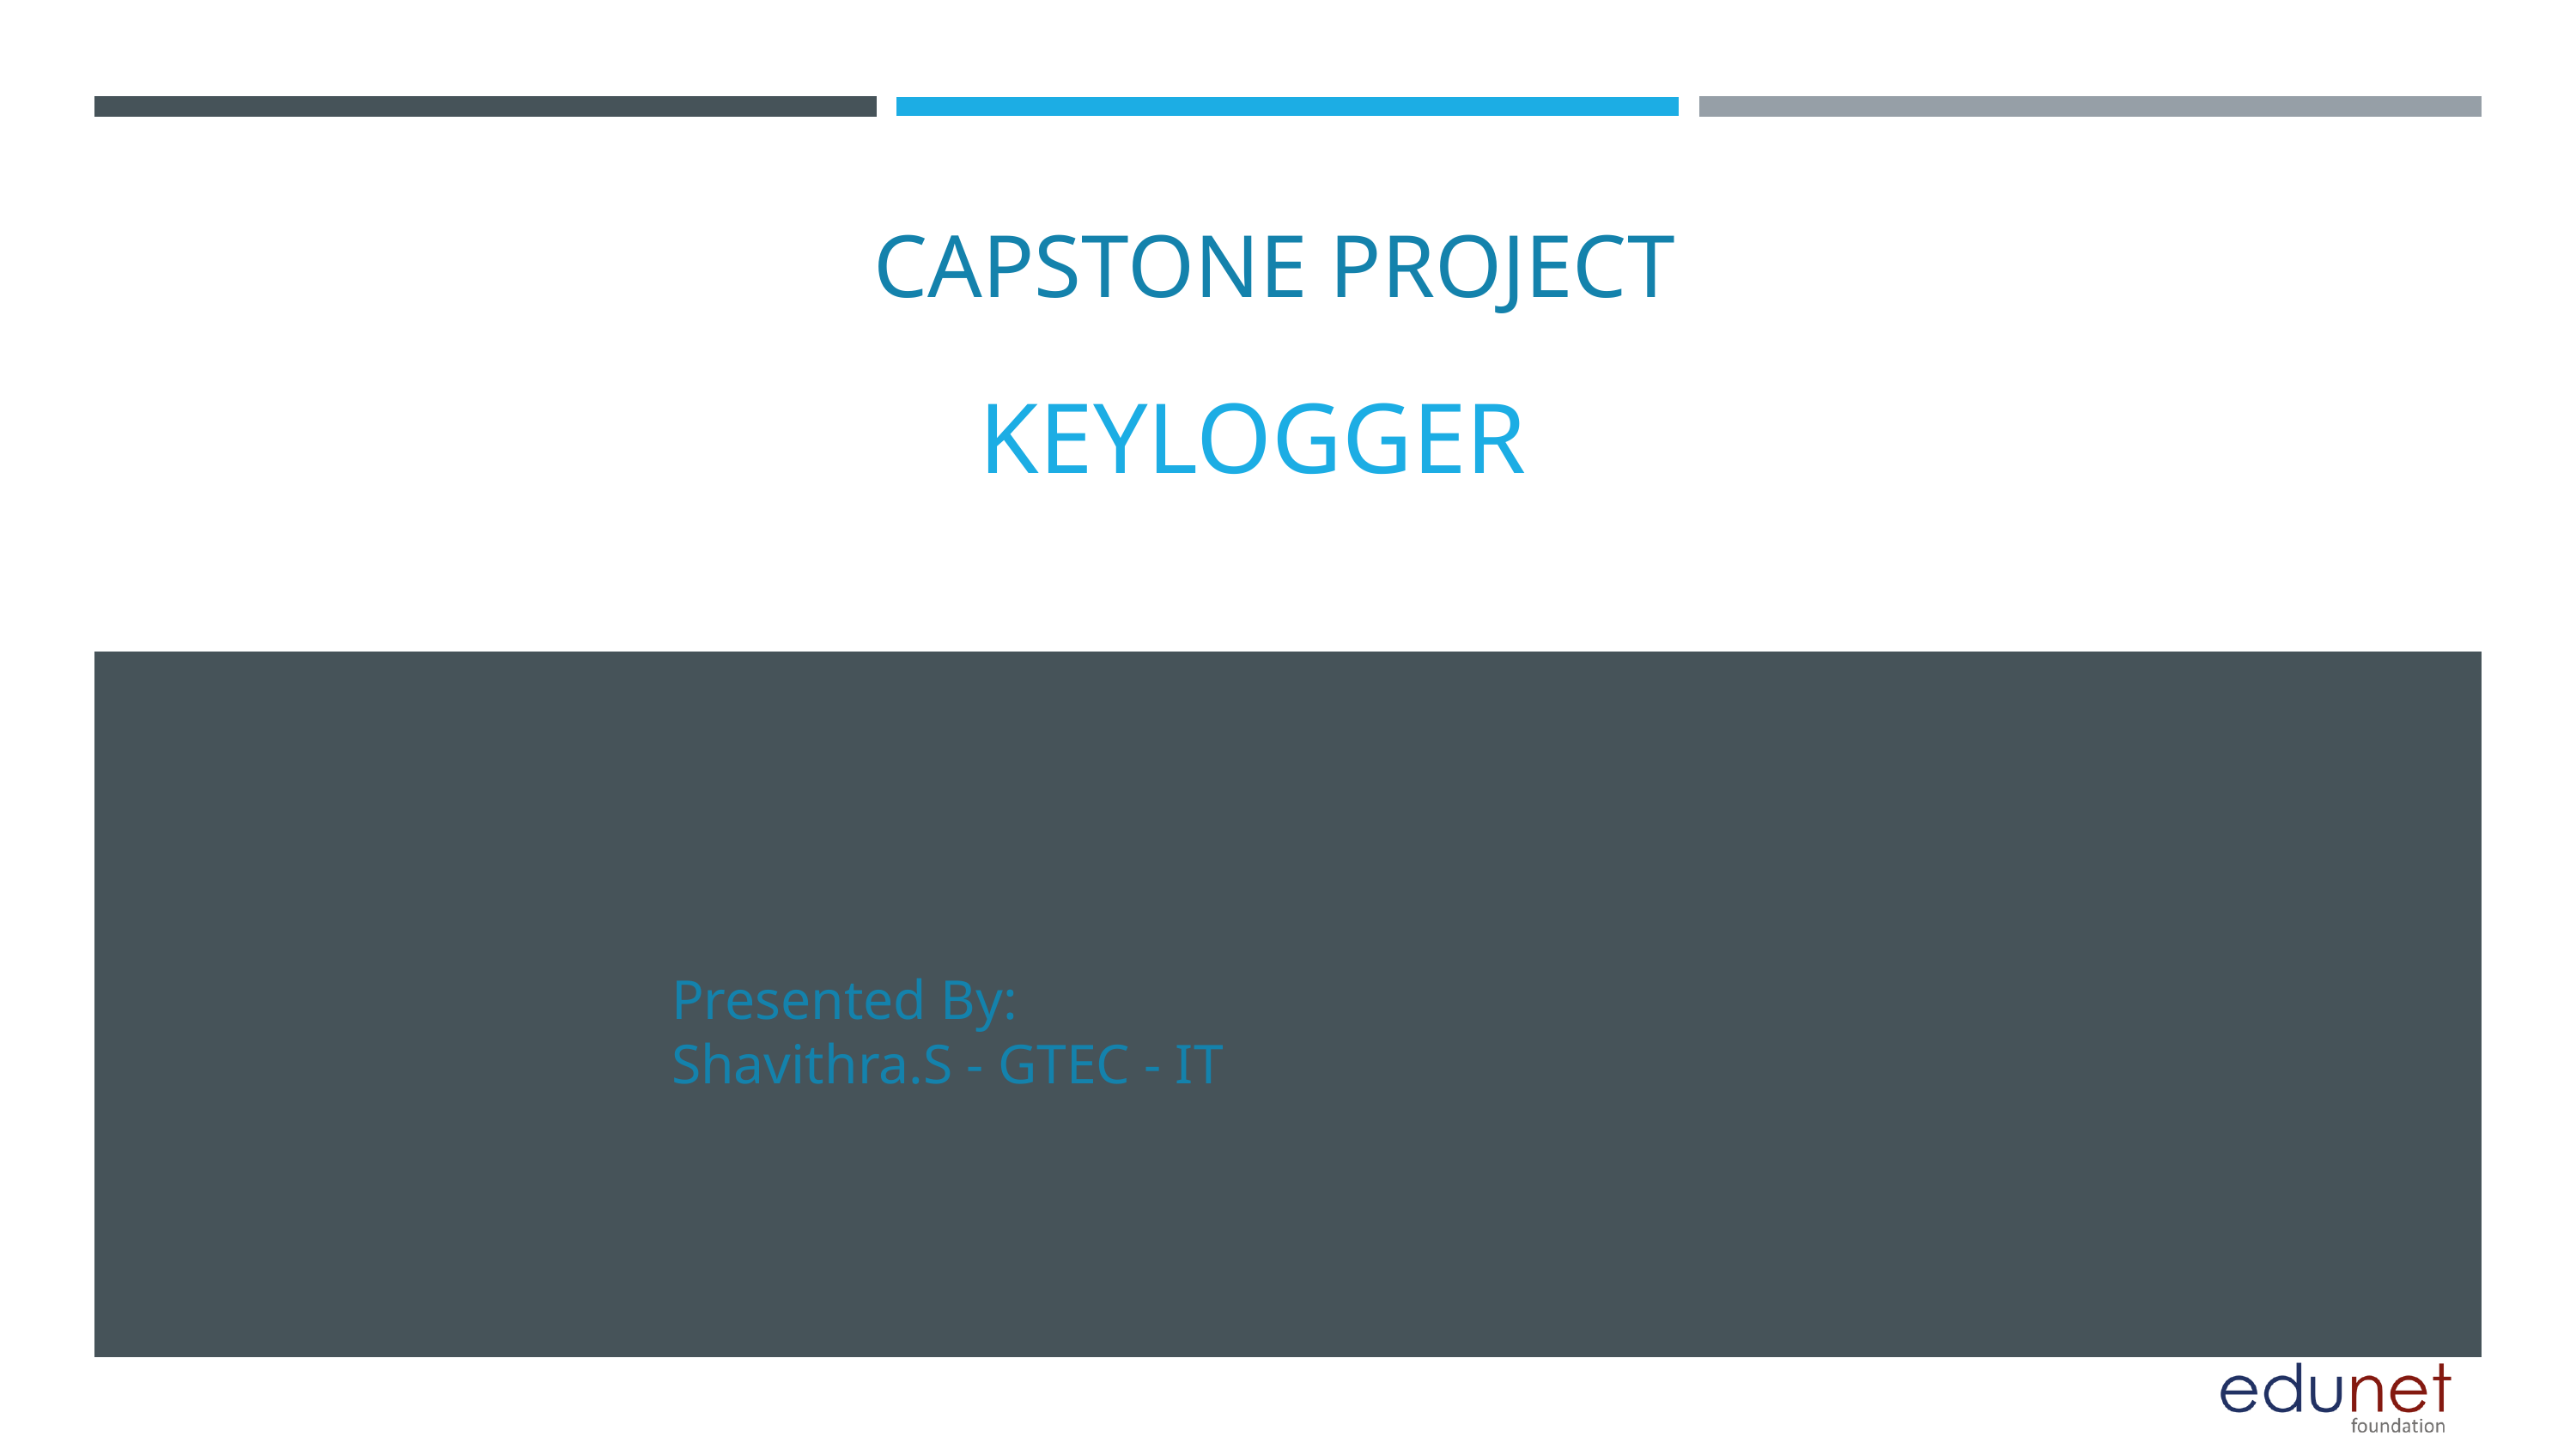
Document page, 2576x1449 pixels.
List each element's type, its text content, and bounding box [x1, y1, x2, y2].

text_box [2215, 1367, 2454, 1437]
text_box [1698, 95, 2482, 118]
text_box KEYLOGGER [300, 376, 2207, 493]
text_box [94, 96, 878, 118]
text_box CAPSTONE PROJECT [0, 211, 2576, 315]
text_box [896, 96, 1680, 117]
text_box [94, 652, 2482, 1357]
